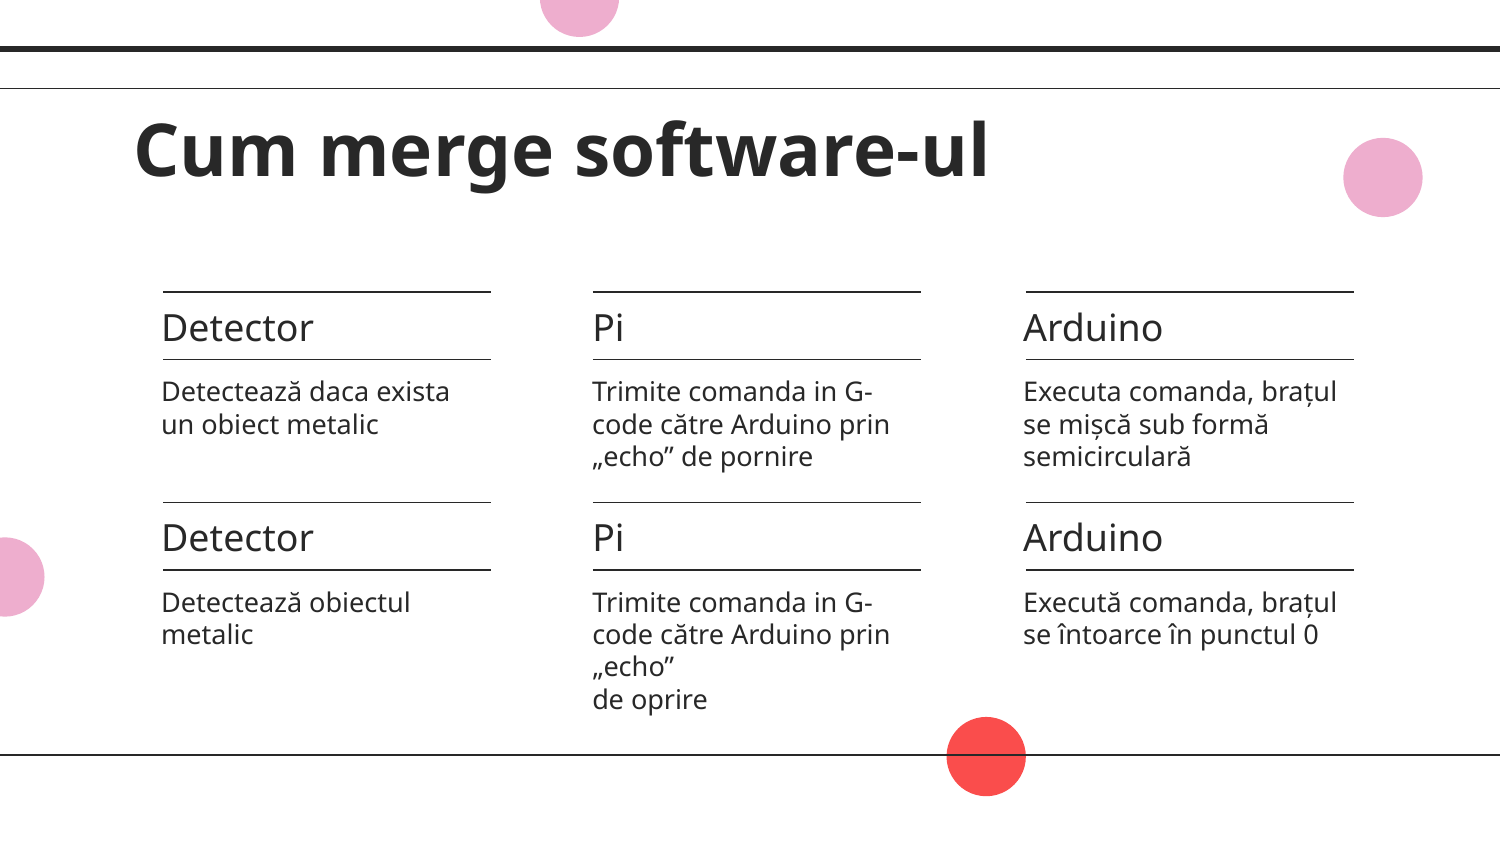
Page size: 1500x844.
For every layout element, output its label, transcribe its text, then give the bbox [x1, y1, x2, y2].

subtitle Detector [145, 292, 492, 360]
subtitle Detector [145, 502, 492, 570]
subtitle Trimite comanda in G-code către Arduino prin „echo” de pornire [577, 360, 923, 440]
title Cum merge software-ul [118, 88, 1382, 183]
subtitle Pi [577, 292, 923, 360]
subtitle Executa comanda, brațul se mișcă sub formă semicirculară [1008, 360, 1354, 440]
subtitle Detectează obiectul metalic [145, 570, 492, 650]
subtitle Detectează daca exista un obiect metalic [145, 360, 492, 440]
subtitle Arduino [1008, 502, 1354, 570]
subtitle Trimite comanda in G-code către Arduino prin „echo” de oprire [577, 570, 923, 650]
subtitle Execută comanda, brațul se întoarce în punctul 0 [1008, 570, 1354, 650]
subtitle Arduino [1008, 292, 1354, 360]
subtitle Pi [577, 502, 923, 570]
